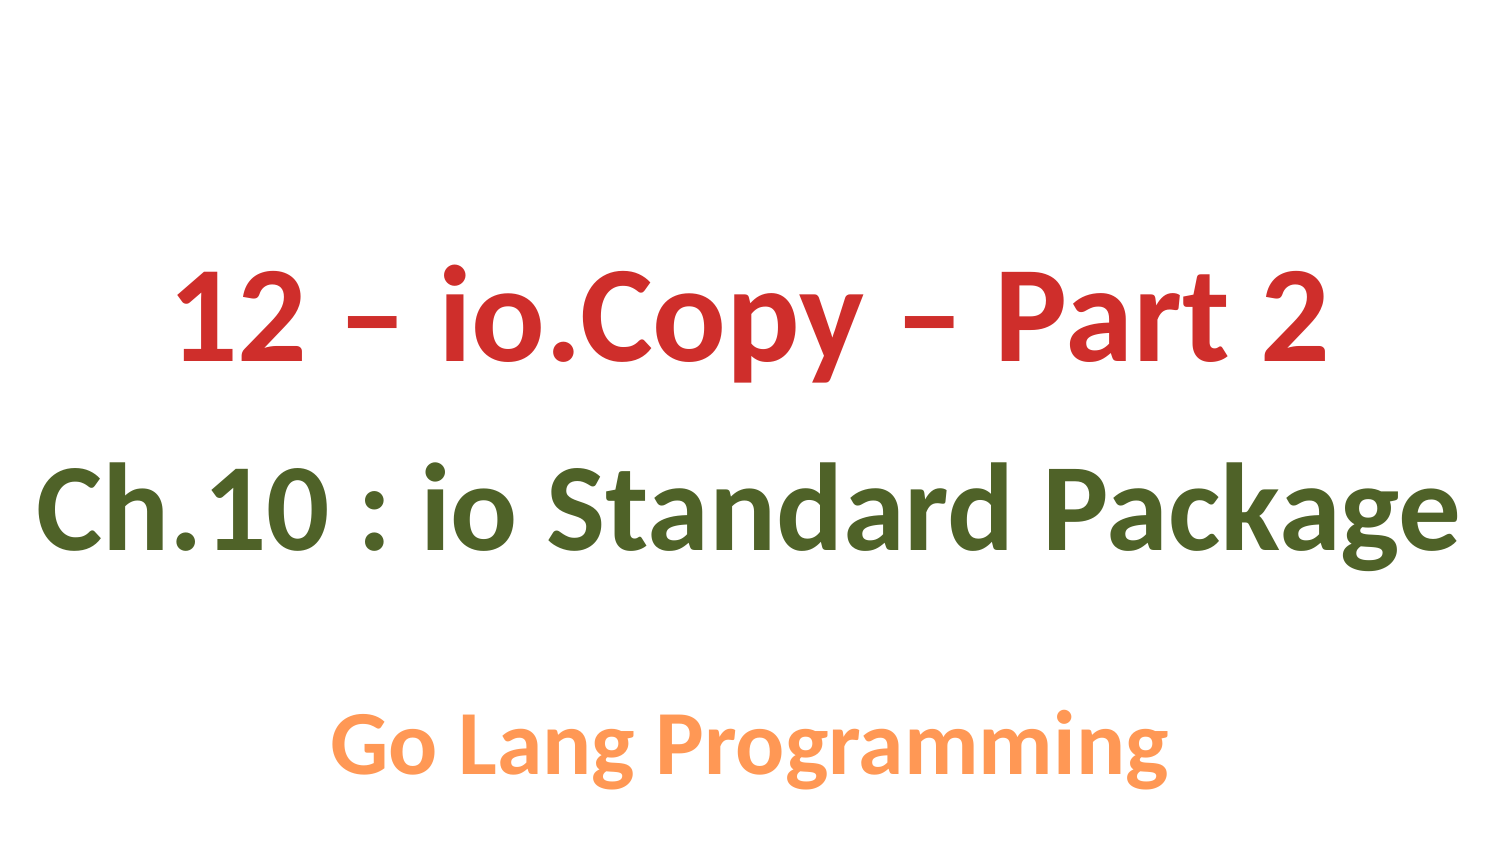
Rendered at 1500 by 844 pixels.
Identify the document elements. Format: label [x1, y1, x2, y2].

text_box [0, 417, 1500, 583]
text_box [0, 675, 1500, 801]
text_box [0, 216, 1500, 397]
